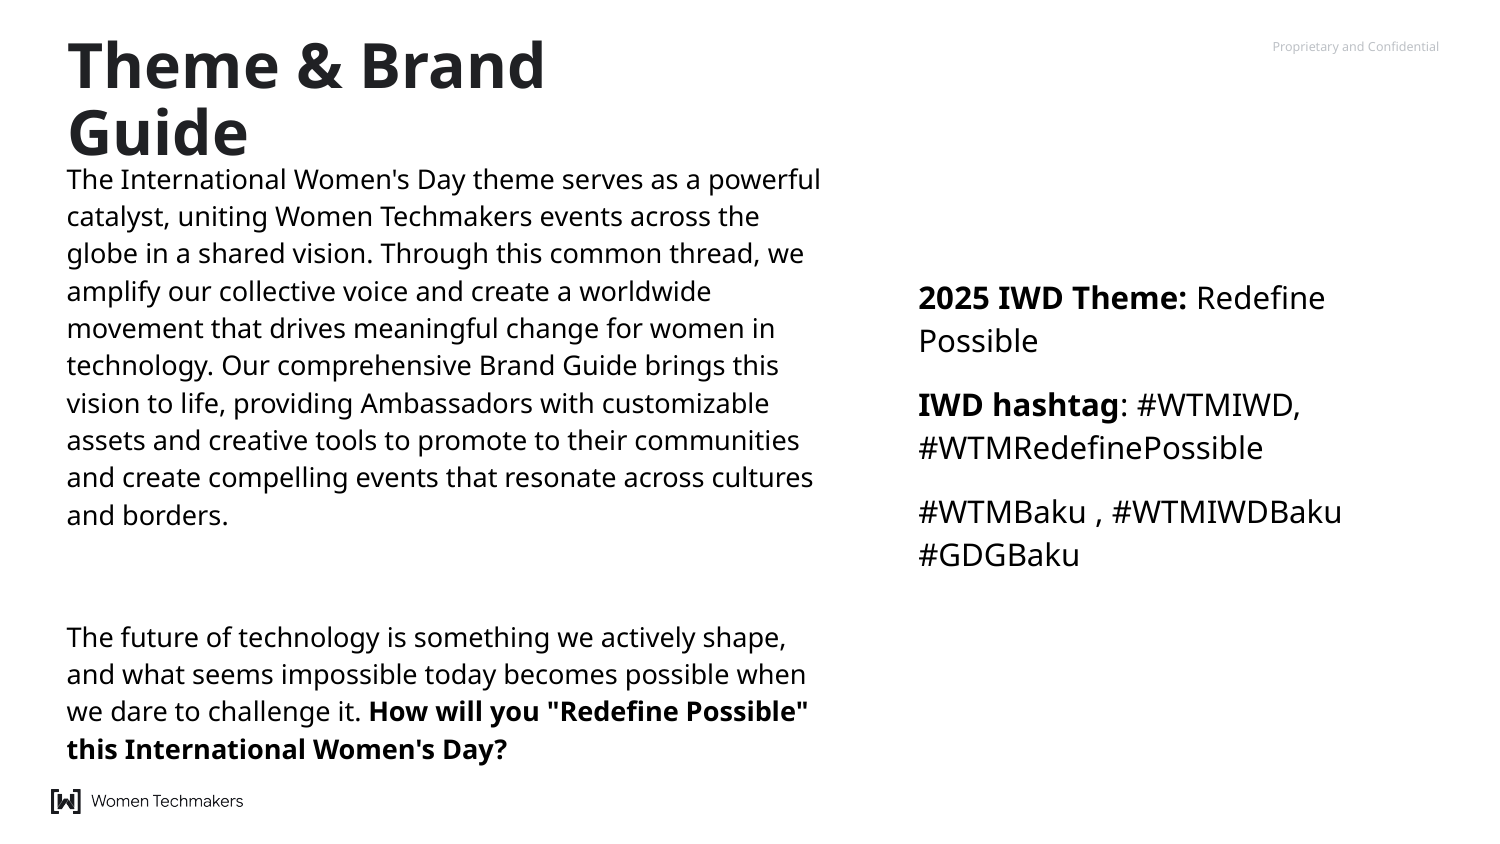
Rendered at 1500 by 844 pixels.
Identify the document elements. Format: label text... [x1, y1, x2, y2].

text_box 2025 IWD Theme: Redefine Possible IWD hashtag: #WTMIWD, #WTMRedefinePossible #WTMBaku , #WTMIWDBaku #GDGBaku [903, 257, 1429, 629]
text_box [41, 781, 245, 831]
text_box The International Women's Day theme serves as a powerful catalyst, uniting Women Techmakers events across the globe in a shared vision. Through this common thread, we amplify our collective voice and create a worldwide movement that drives meaningful change for women in technology. Our comprehensive Brand Guide brings this vision to life, providing Ambassadors with customizable assets and creative tools to promote to their communities and create compelling events that resonate across cultures and borders. The future of technology is something we actively shape, and what seems impossible today becomes possible when we dare to challenge it. How will you "Redefine Possible" this International Women's Day? [51, 142, 841, 780]
text_box Theme & Brand Guide [67, 34, 730, 117]
picture [51, 788, 244, 815]
